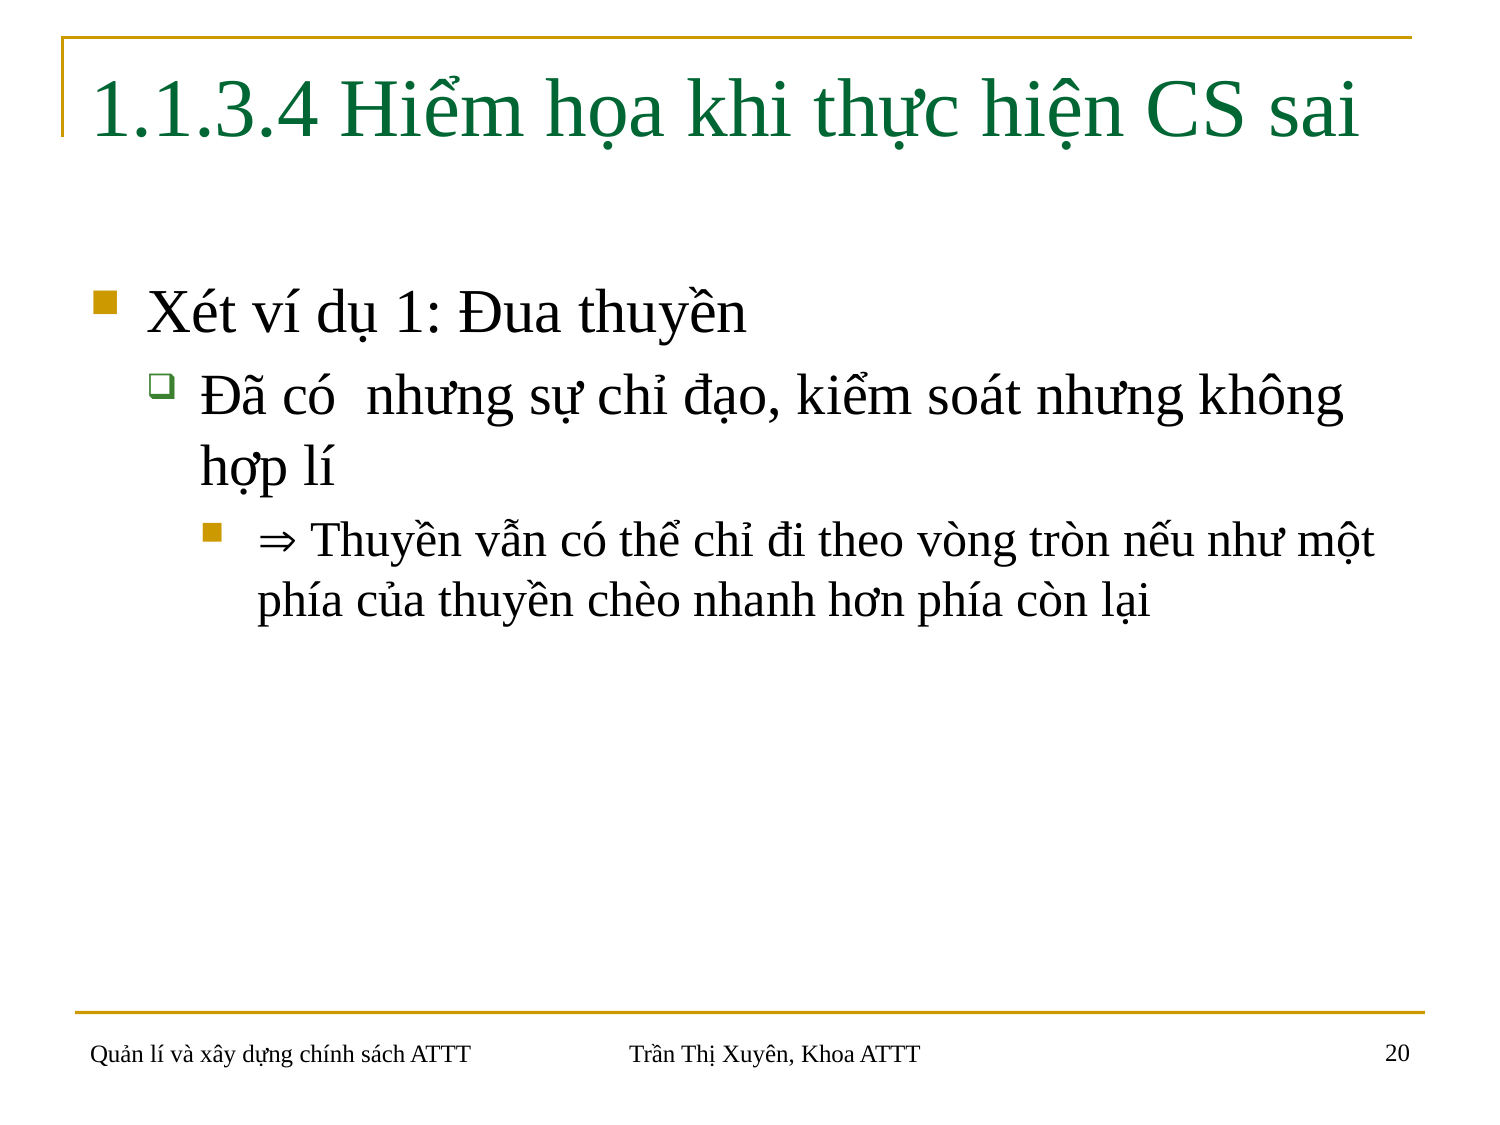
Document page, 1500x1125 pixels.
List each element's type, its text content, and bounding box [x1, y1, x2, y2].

list Xét ví dụ 1: Đua thuyền Đã có nhưng sự chỉ đạo, kiểm soát nhưng không hợp lí  Thuyền vẫn có thể chỉ đi theo vòng tròn nếu như một phía của thuyền chèo nhanh hơn phía còn lại [75, 262, 1425, 1006]
slide_number 20 [1074, 999, 1425, 1075]
slide_number Quản lí và xây dựng chính sách ATTT [75, 999, 500, 1075]
footer Trần Thị Xuyên, Khoa ATTT [562, 999, 988, 1075]
title 1.1.3.4 Hiểm họa khi thực hiện CS sai [75, 45, 1425, 233]
